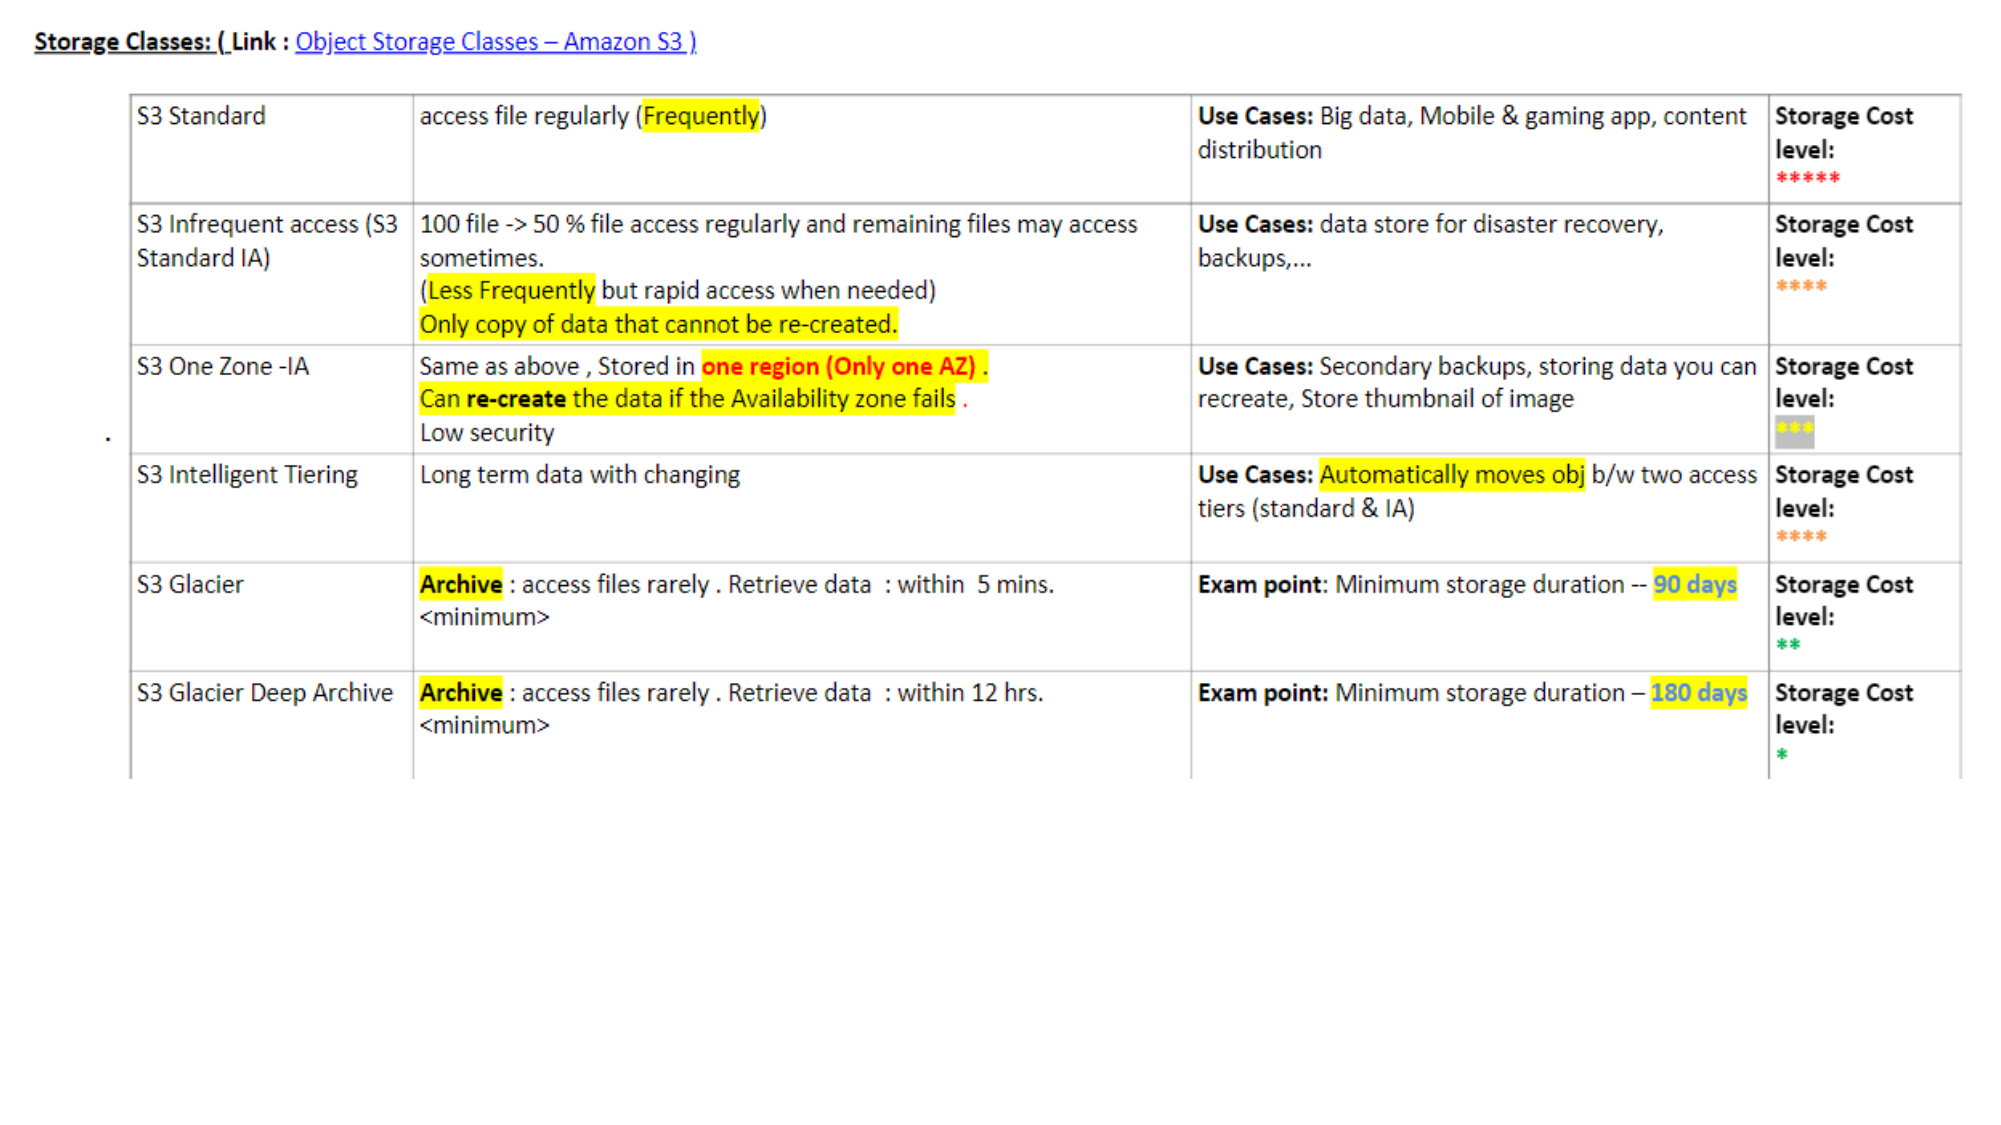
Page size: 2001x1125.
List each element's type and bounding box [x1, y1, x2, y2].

picture [28, 18, 1977, 779]
